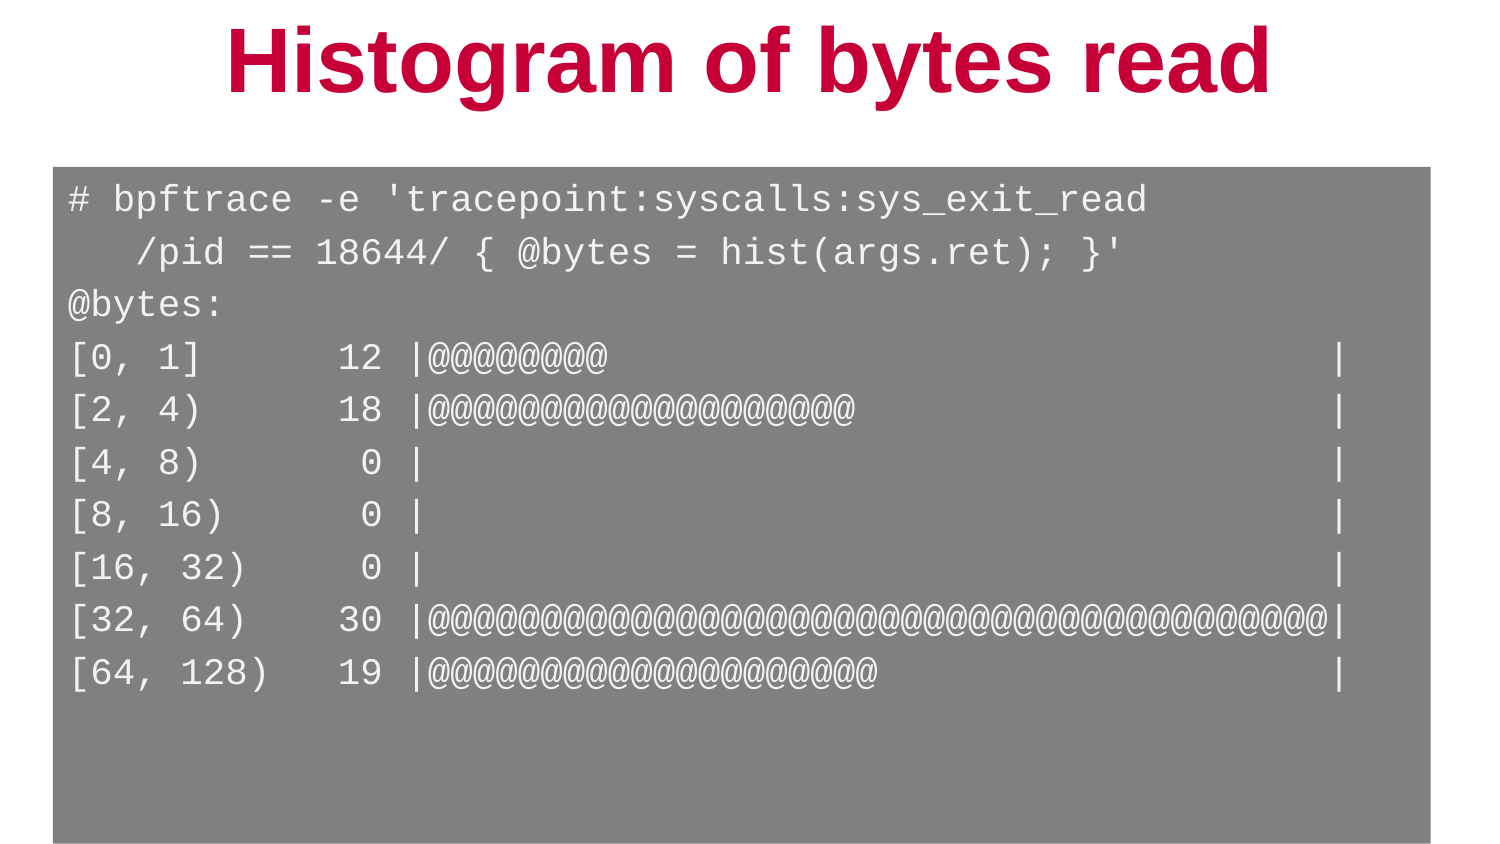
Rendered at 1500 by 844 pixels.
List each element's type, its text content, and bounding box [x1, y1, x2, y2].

title Histogram of bytes read [0, 0, 1500, 113]
list # bpftrace -e 'tracepoint:syscalls:sys_exit_read /pid == 18644/ { @bytes = hist(args.ret); }' @bytes: [0, 1] 12 |@@@@@@@@ | [2, 4) 18 |@@@@@@@@@@@@@@@@@@@ | [4, 8) 0 | | [8, 16) 0 | | [16, 32) 0 | | [32, 64) 30 |@@@@@@@@@@@@@@@@@@@@@@@@@@@@@@@@@@@@@@@@| [64, 128) 19 |@@@@@@@@@@@@@@@@@@@@ | [52, 166, 1431, 844]
